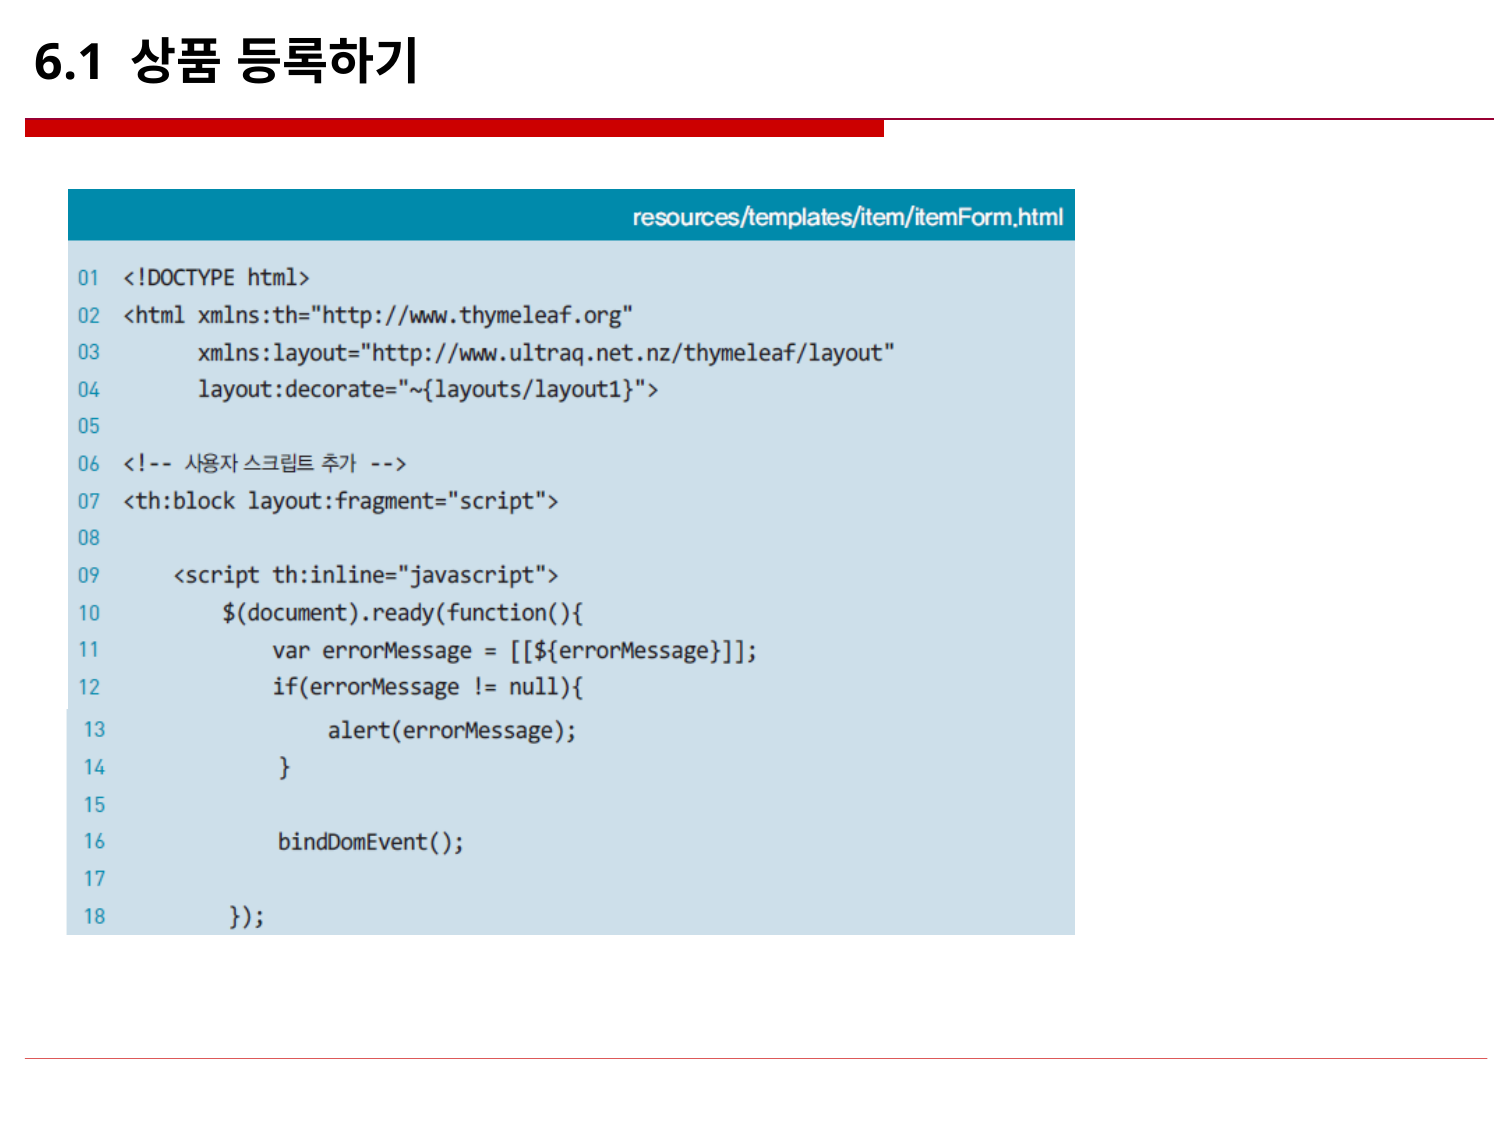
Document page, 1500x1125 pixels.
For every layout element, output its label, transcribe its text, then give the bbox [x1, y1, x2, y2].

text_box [64, 189, 1075, 936]
title 6.1 상품 등록하기 [19, 23, 1370, 96]
